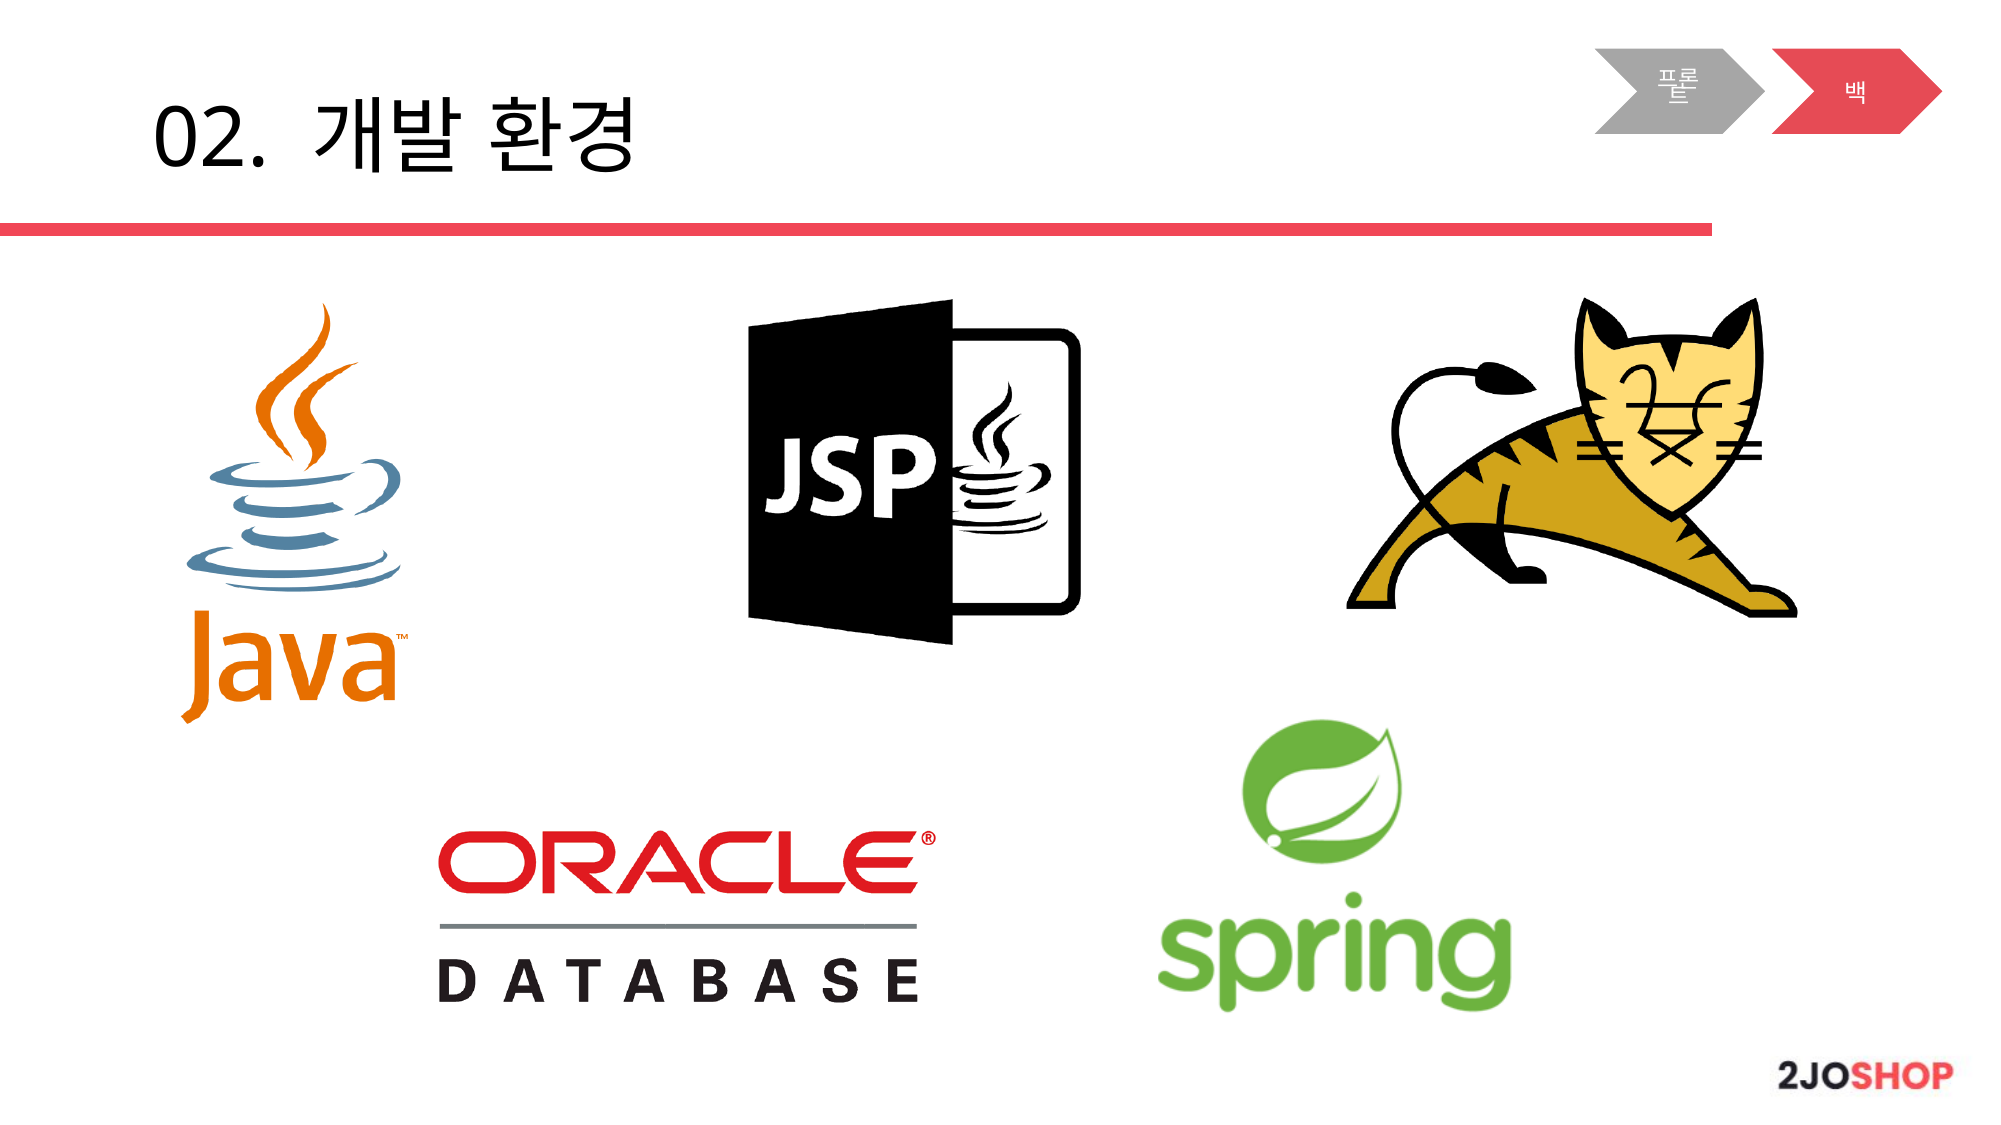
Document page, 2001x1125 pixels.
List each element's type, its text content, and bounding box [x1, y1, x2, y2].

picture [175, 299, 409, 727]
title 02. 개발 환경 [137, 59, 1863, 219]
picture [748, 299, 1081, 645]
picture [1331, 282, 1851, 629]
picture [1750, 1036, 1975, 1112]
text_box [1590, 46, 1945, 136]
picture [408, 764, 966, 1068]
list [1057, 670, 1605, 1052]
